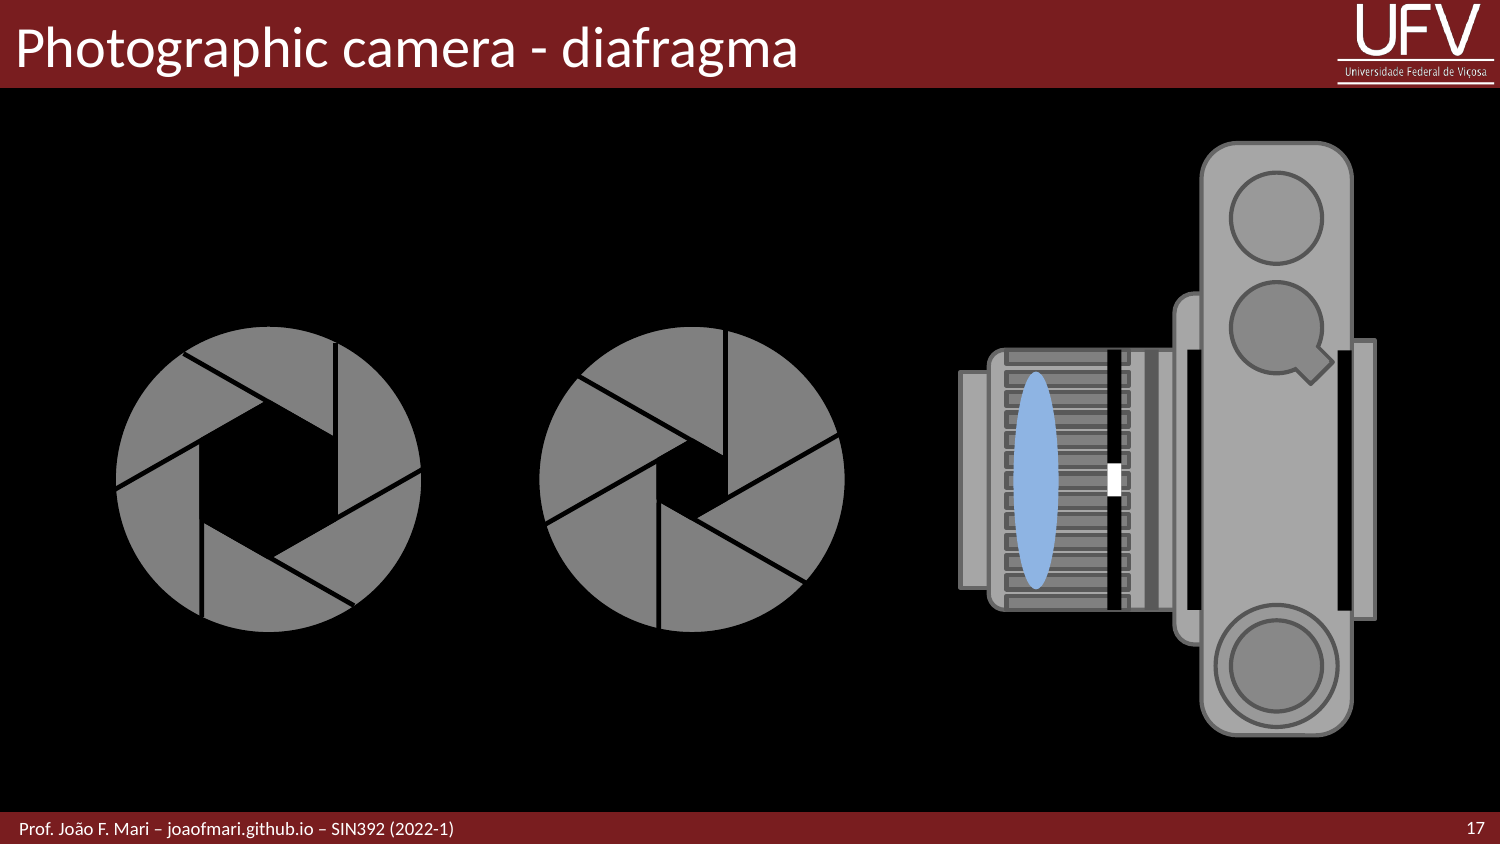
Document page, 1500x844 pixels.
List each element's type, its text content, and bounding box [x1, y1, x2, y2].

list [1, 88, 1499, 812]
footer Prof. João F. Mari – joaofmari.github.io – SIN392 (2022-1) [0, 812, 1034, 844]
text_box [536, 324, 848, 635]
title Photographic camera - diafragma [0, 0, 1500, 88]
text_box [113, 324, 424, 635]
slide_number 17 [1328, 811, 1500, 844]
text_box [960, 142, 1375, 736]
